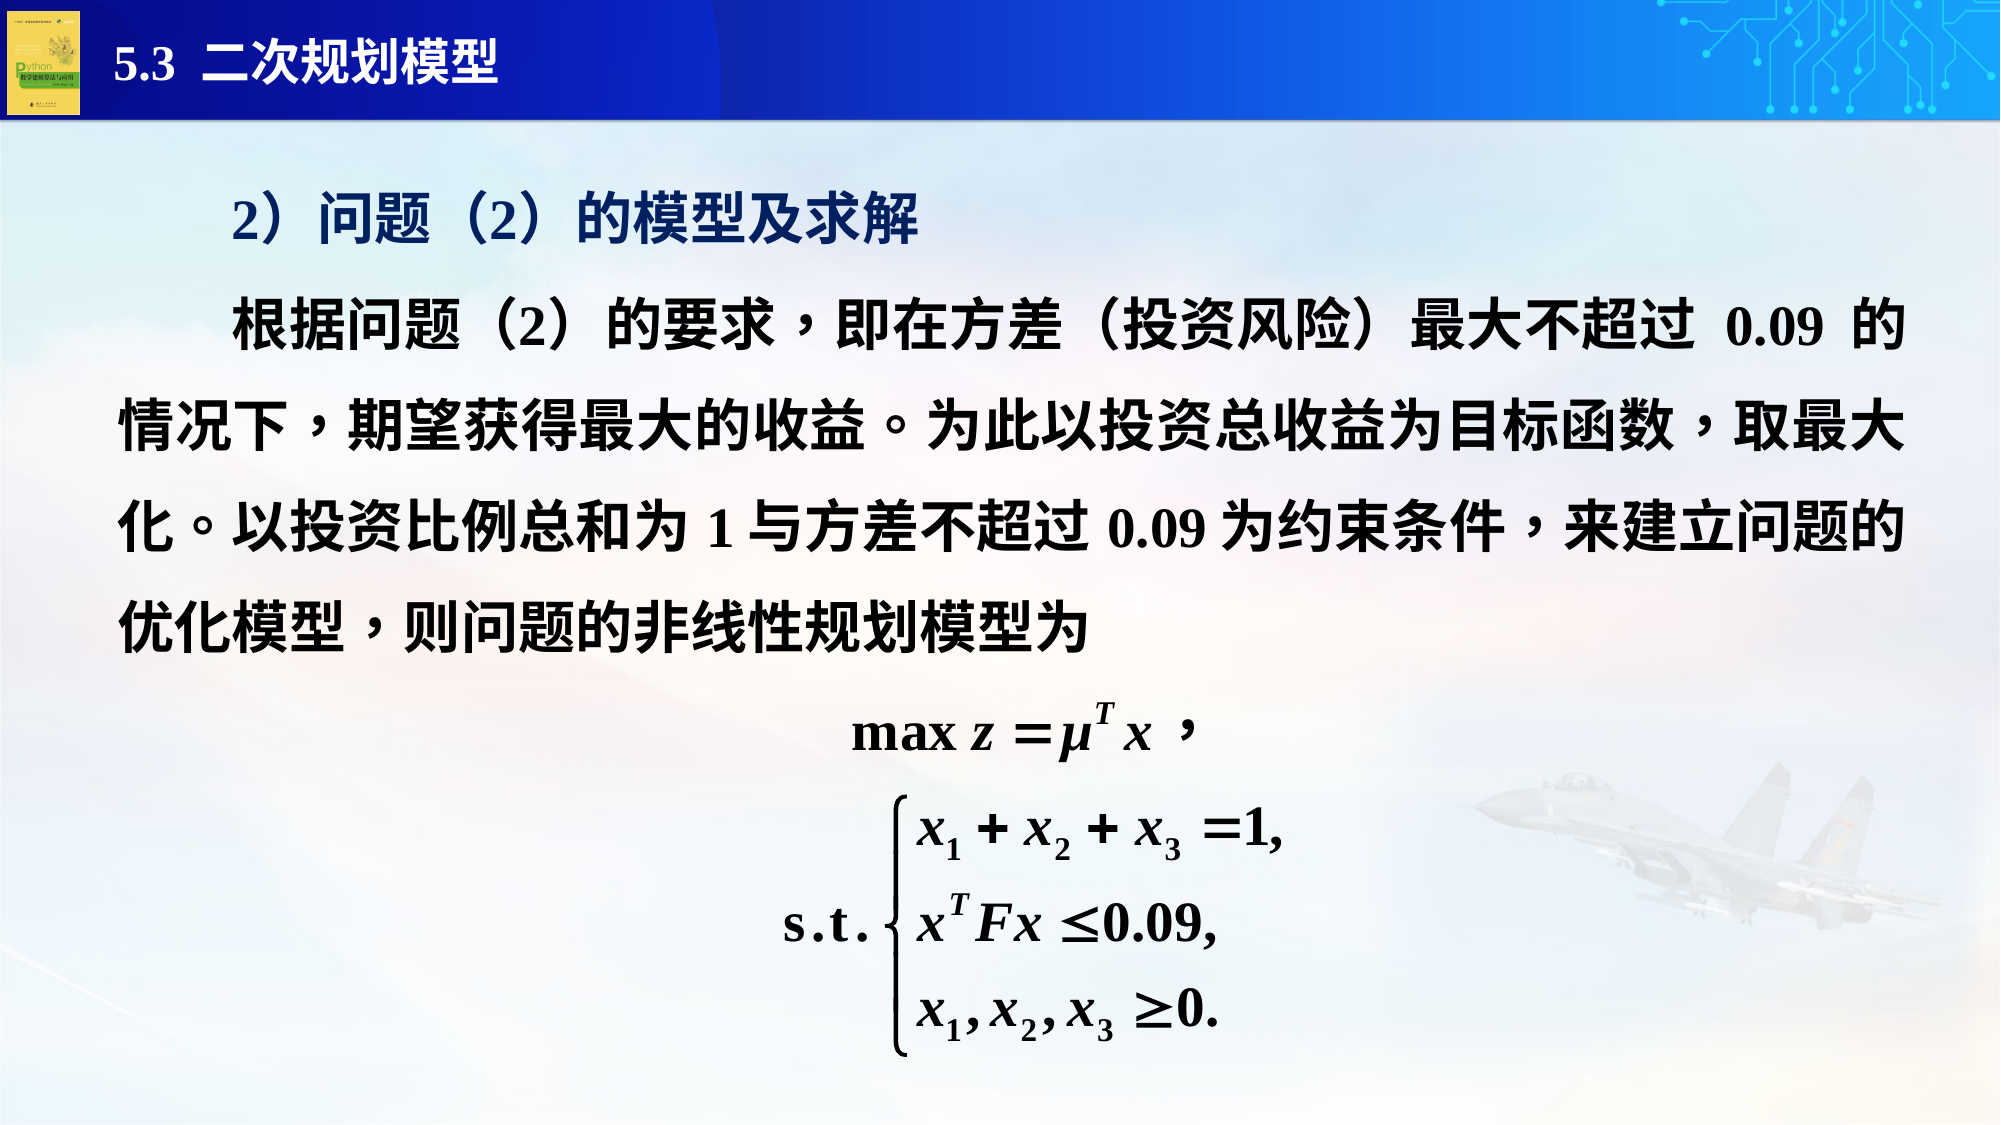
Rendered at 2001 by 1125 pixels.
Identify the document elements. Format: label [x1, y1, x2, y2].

picture [0, 0, 2000, 1125]
text_box [117, 171, 1907, 1108]
